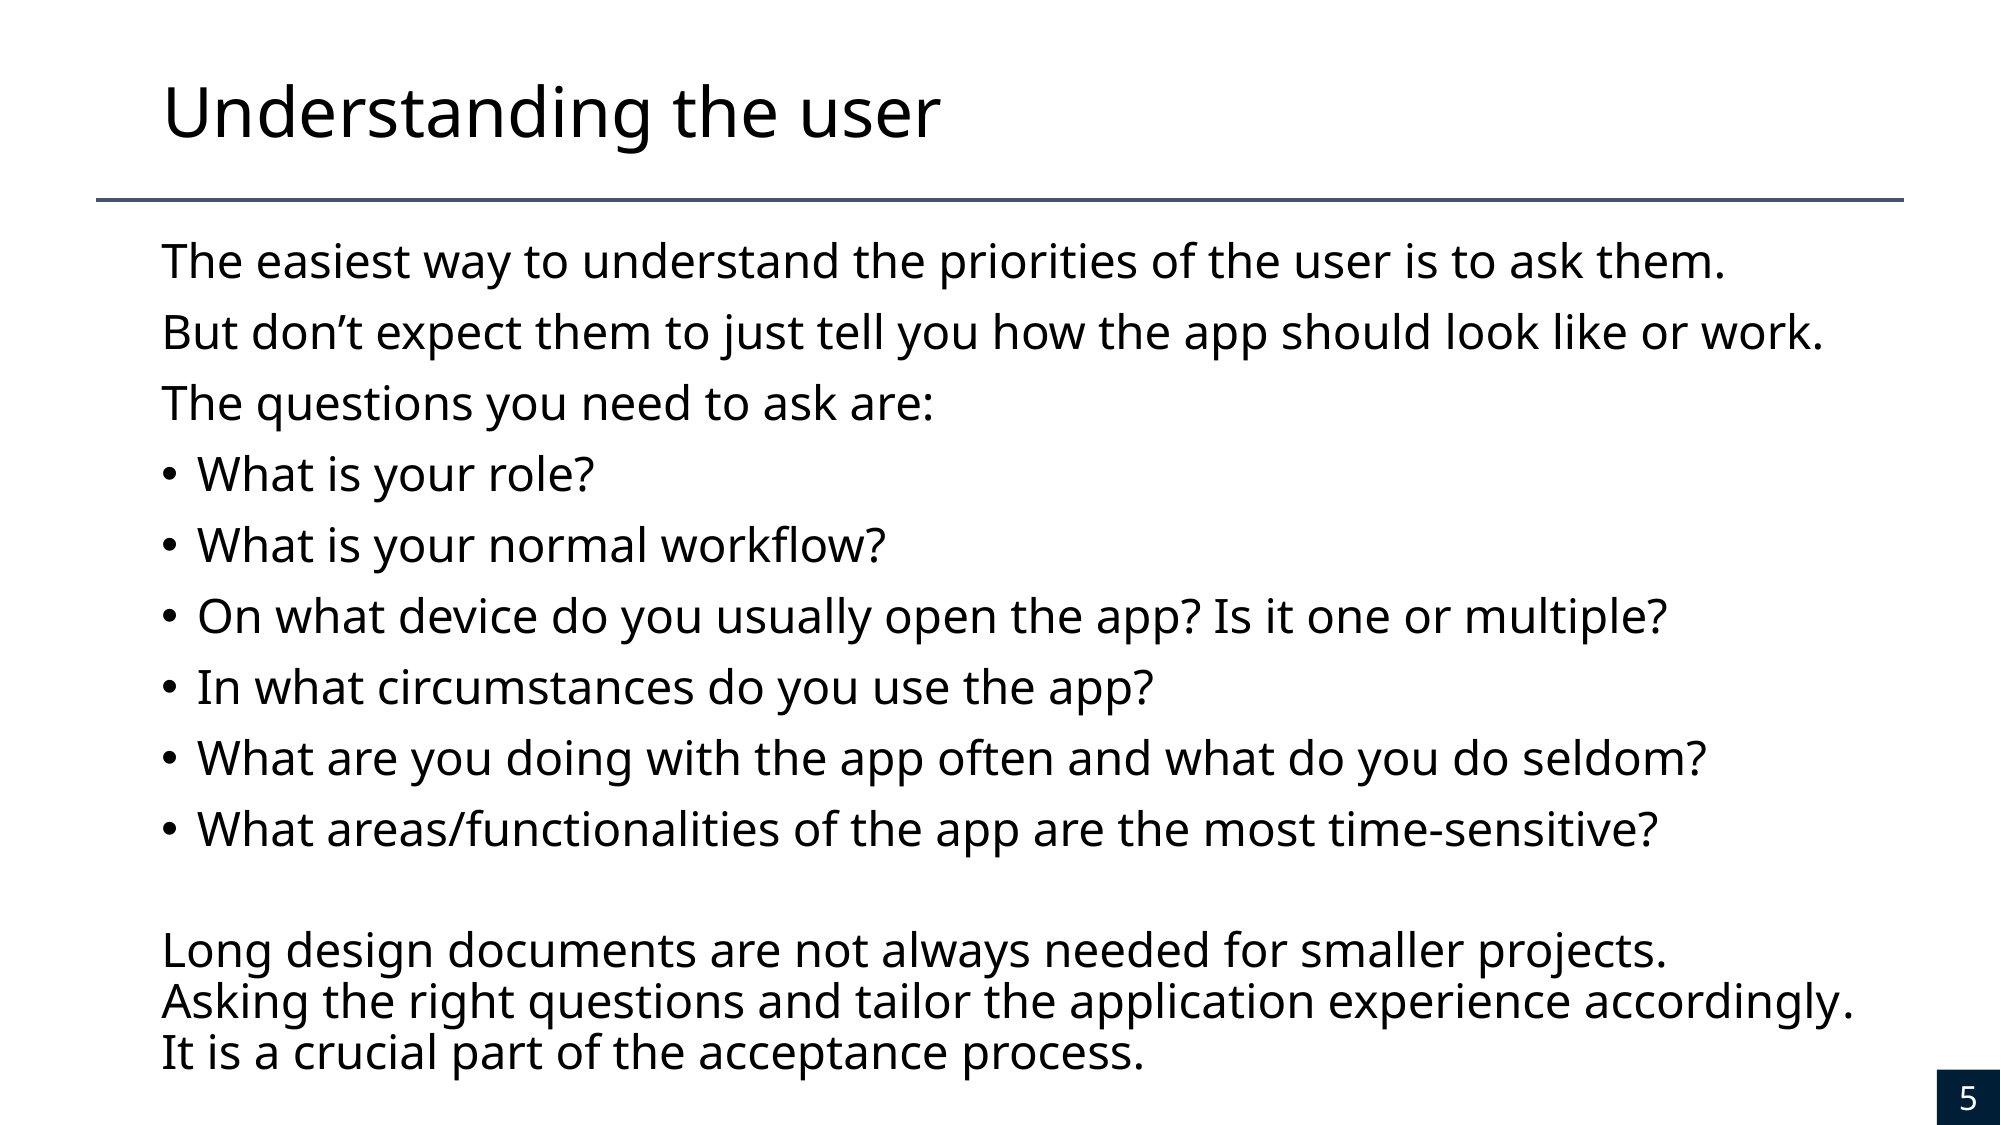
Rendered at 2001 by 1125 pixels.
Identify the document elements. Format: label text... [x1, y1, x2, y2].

text_box [1936, 1069, 2000, 1076]
title Understanding the user [147, 69, 1955, 161]
list The easiest way to understand the priorities of the user is to ask them. But don’t expect them to just tell you how the app should look like or work. The questions you need to ask are: What is your role? What is your normal workflow? On what device do you usually open the app? Is it one or multiple? In what circumstances do you use the app? What are you doing with the app often and what do you do seldom? What areas/functionalities of the app are the most time-sensitive? Long design documents are not always needed for smaller projects. Asking the right questions and tailor the application experience accordingly. It is a crucial part of the acceptance process. [146, 230, 1899, 1109]
text_box [1936, 1117, 2000, 1125]
text_box 5 [1936, 1076, 2000, 1117]
